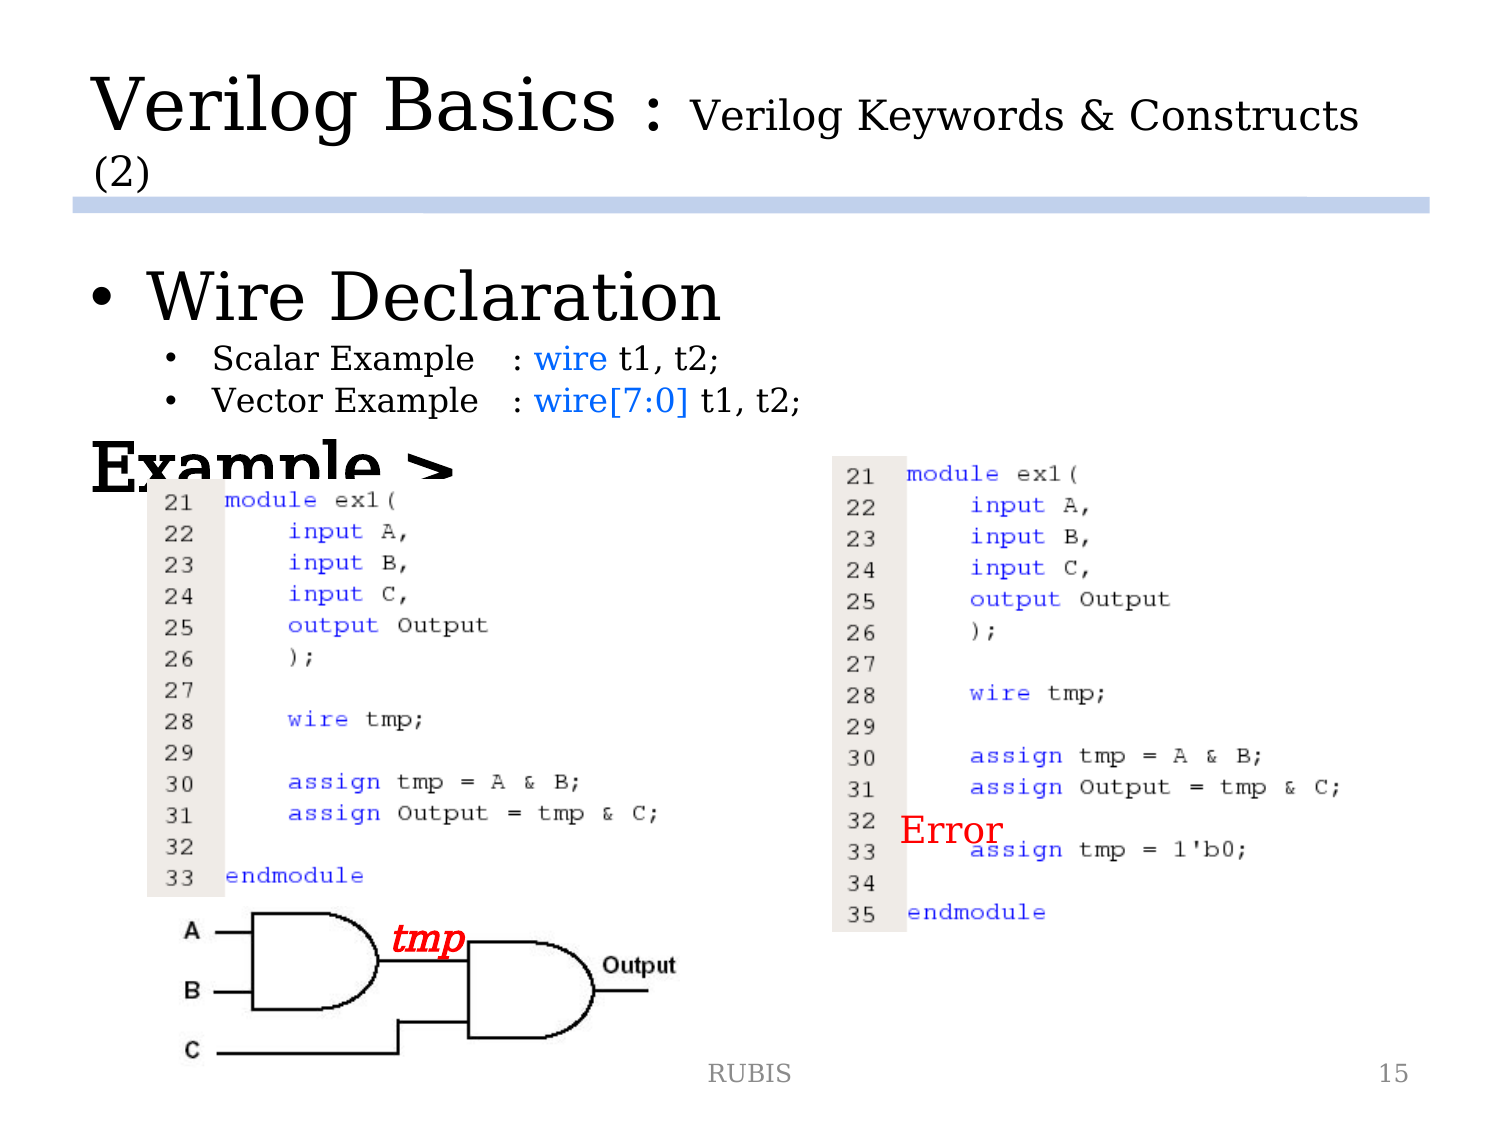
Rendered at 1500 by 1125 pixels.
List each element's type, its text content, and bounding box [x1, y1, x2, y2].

list Wire Declaration Scalar Example : wire t1, t2; Vector Example : wire[7:0] t1, t2; Example > [75, 255, 1408, 1030]
picture [170, 905, 680, 1068]
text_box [832, 455, 1360, 932]
picture [147, 479, 662, 898]
title Verilog Basics : Verilog Keywords & Constructs (2) [76, 43, 1427, 210]
footer RUBIS [512, 1042, 988, 1103]
slide_number 15 [1074, 1042, 1425, 1103]
